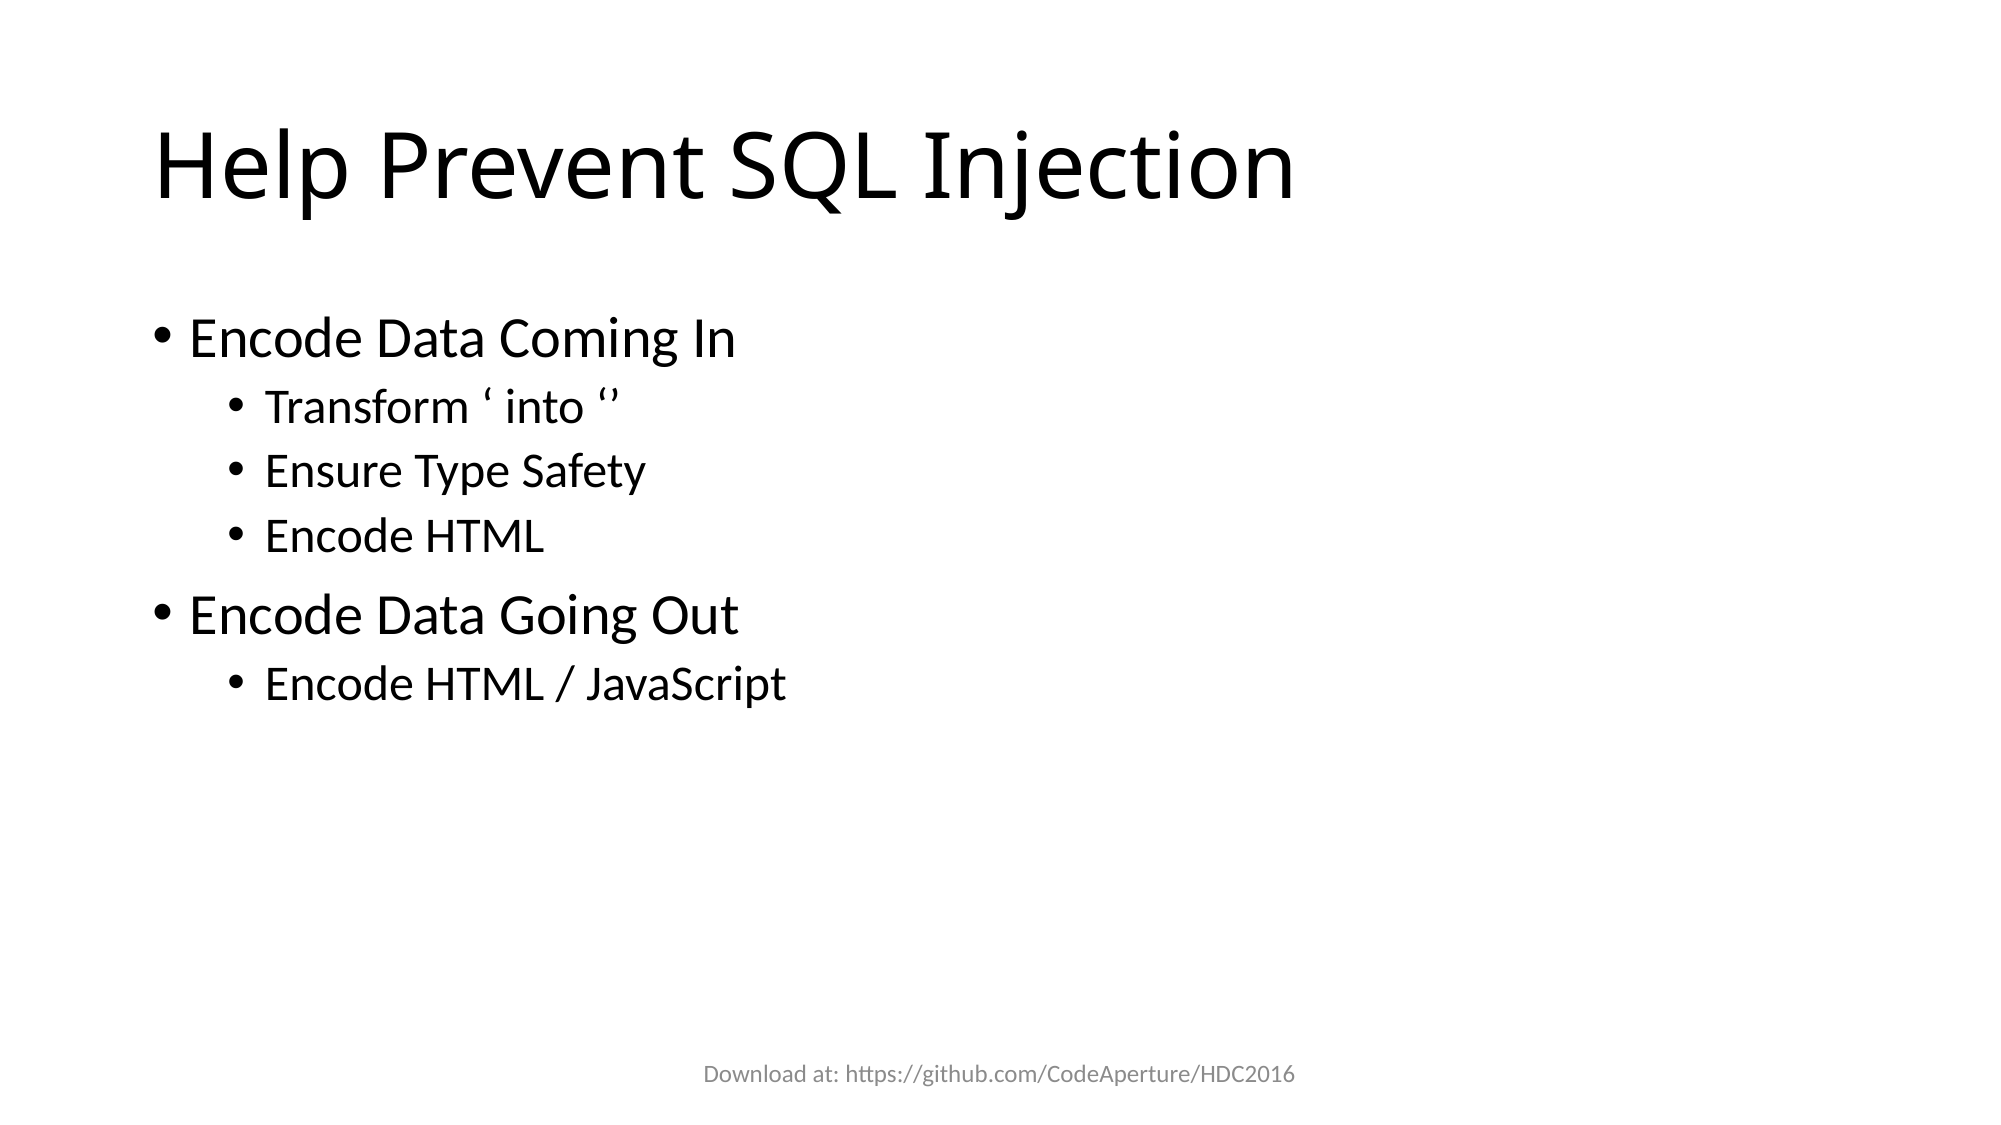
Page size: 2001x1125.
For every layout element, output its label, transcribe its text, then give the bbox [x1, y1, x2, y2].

title Help Prevent SQL Injection [137, 59, 1863, 278]
footer Download at: https://github.com/CodeAperture/HDC2016 [662, 1042, 1338, 1103]
list Encode Data Coming In Transform ‘ into ‘’ Ensure Type Safety Encode HTML Encode Data Going Out Encode HTML / JavaScript [137, 299, 1863, 1014]
